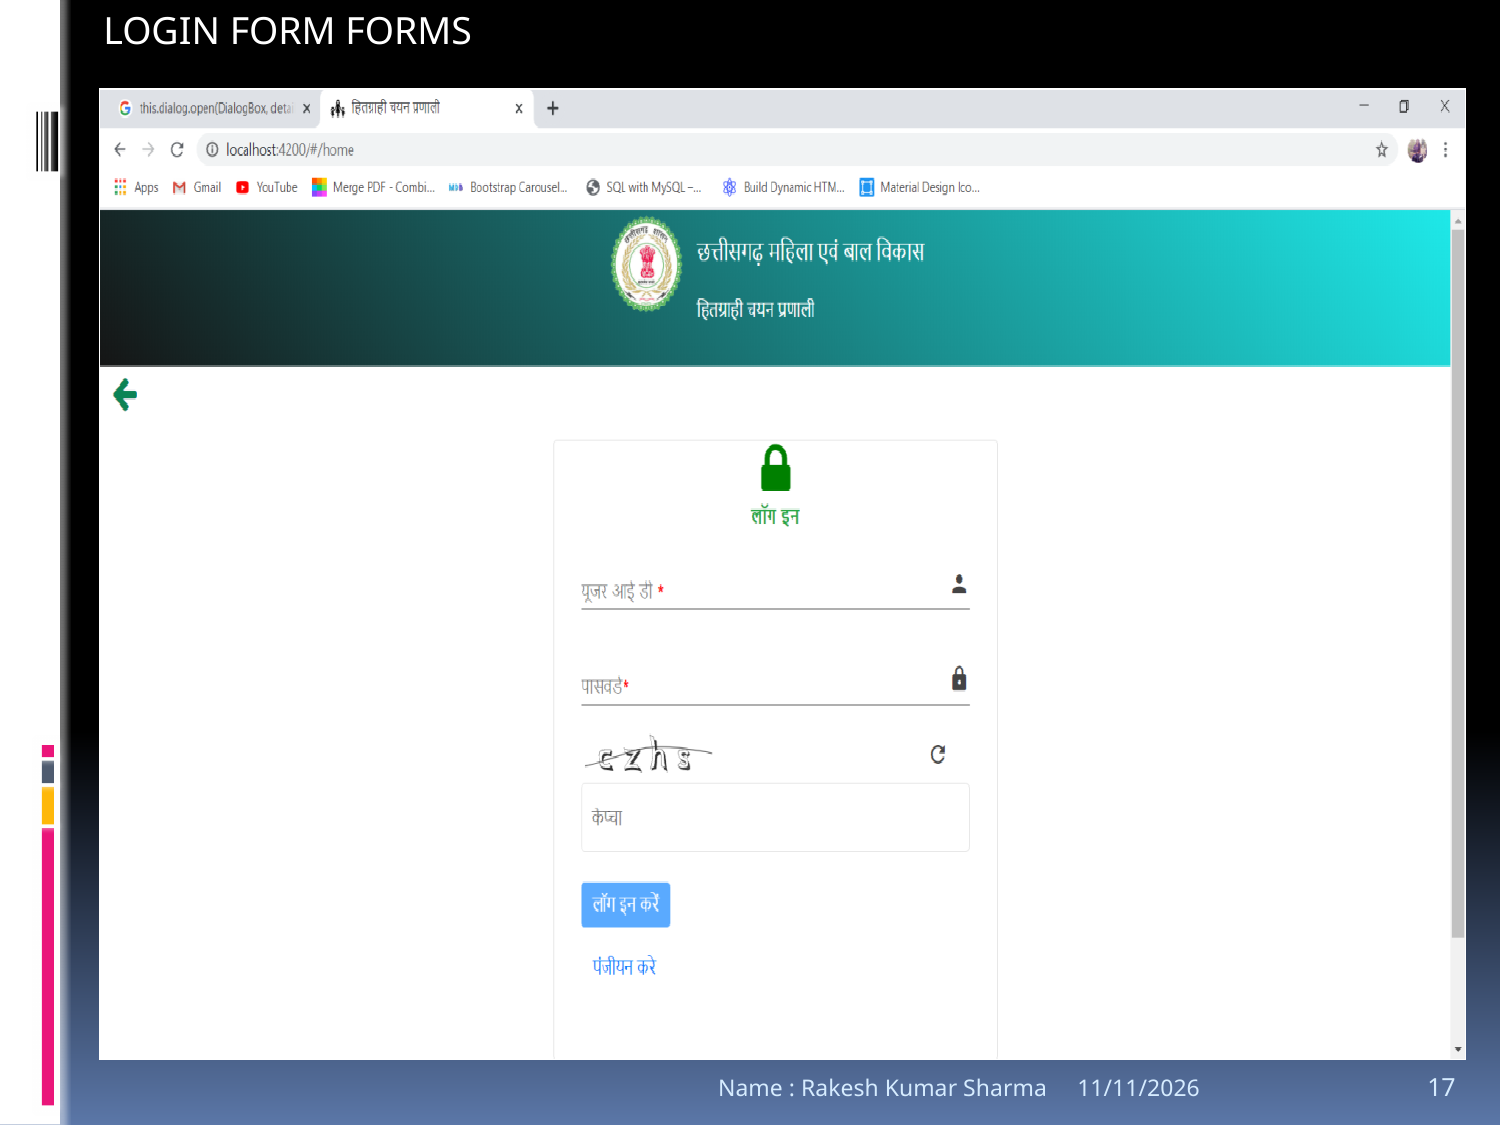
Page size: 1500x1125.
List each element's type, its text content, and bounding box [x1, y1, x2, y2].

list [99, 89, 1465, 1059]
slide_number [1063, 1069, 1412, 1113]
slide_number 17 [1412, 1052, 1488, 1113]
title Login Form Forms [88, 0, 1364, 150]
footer Name : Rakesh Kumar Sharma [150, 1069, 1063, 1113]
